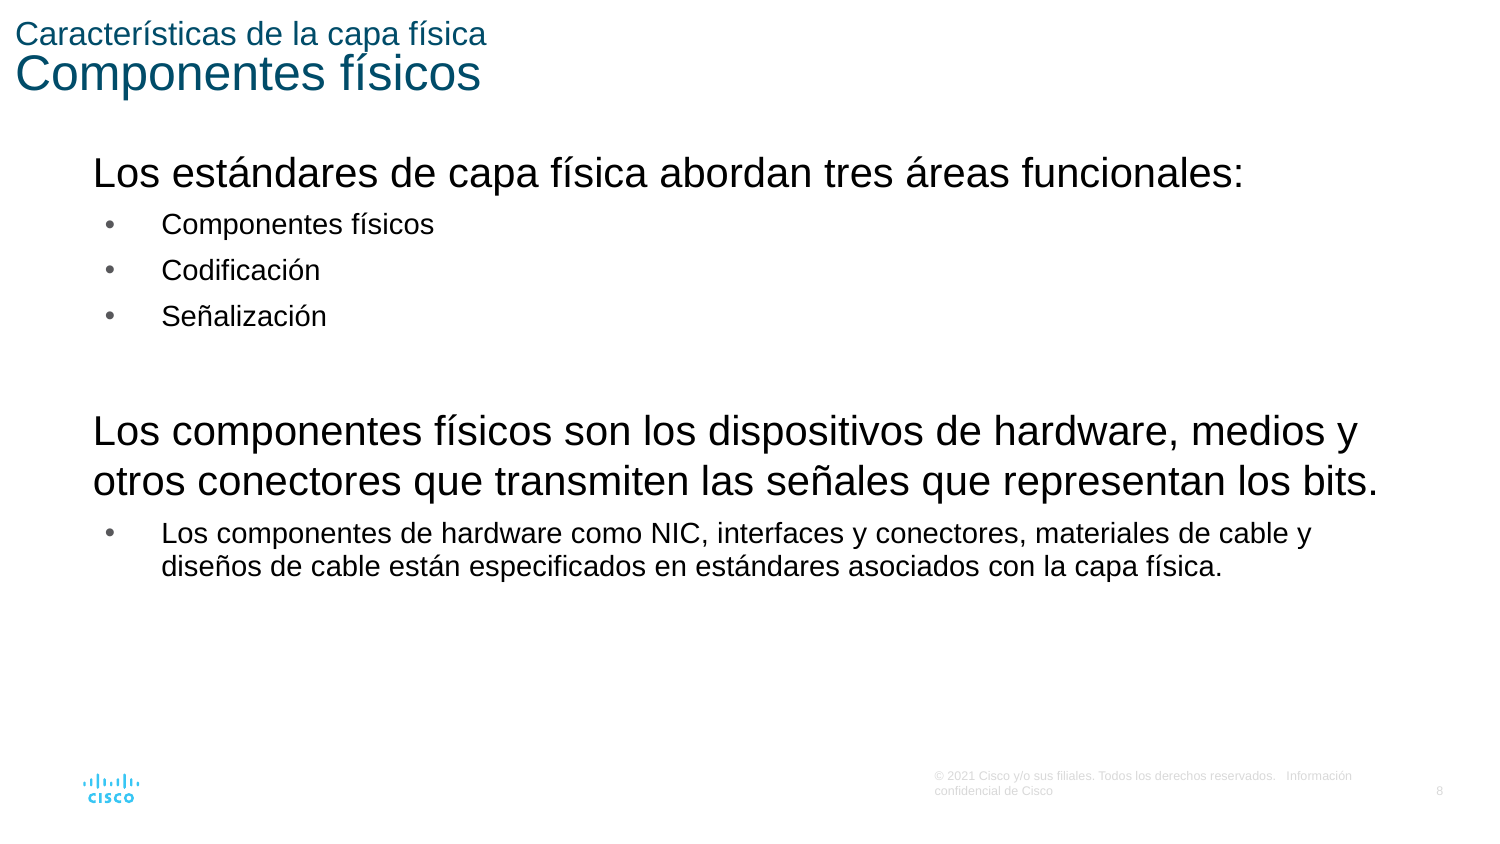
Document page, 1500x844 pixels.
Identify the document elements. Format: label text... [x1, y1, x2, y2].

list Los estándares de capa física abordan tres áreas funcionales: Componentes físicos Codificación Señalización Los componentes físicos son los dispositivos de hardware, medios y otros conectores que transmiten las señales que representan los bits. Los componentes de hardware como NIC, interfaces y conectores, materiales de cable y diseños de cable están especificados en estándares asociados con la capa física. [77, 138, 1437, 726]
title Características de la capa física Componentes físicos [0, 0, 1369, 121]
